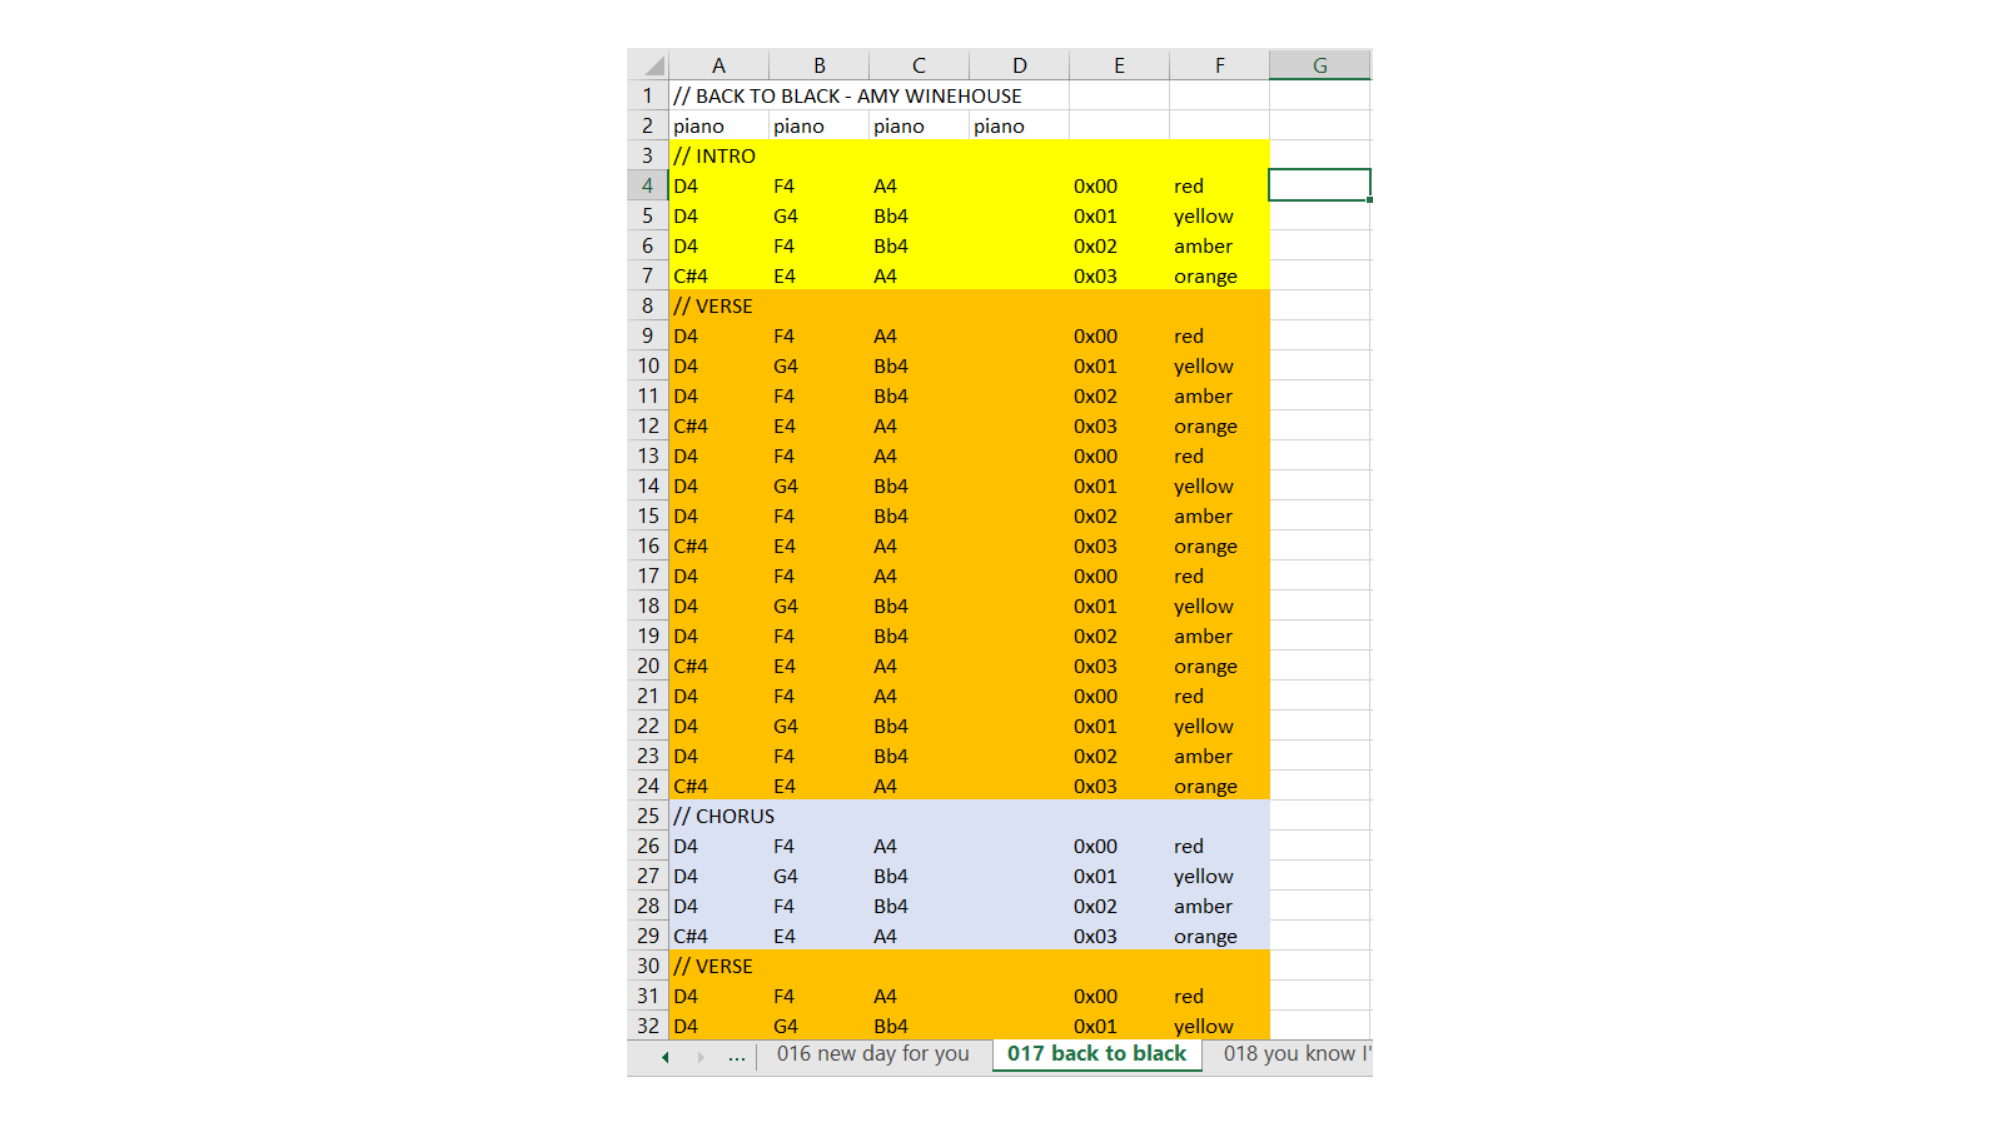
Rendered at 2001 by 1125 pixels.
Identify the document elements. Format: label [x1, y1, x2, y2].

picture [627, 47, 1373, 1077]
